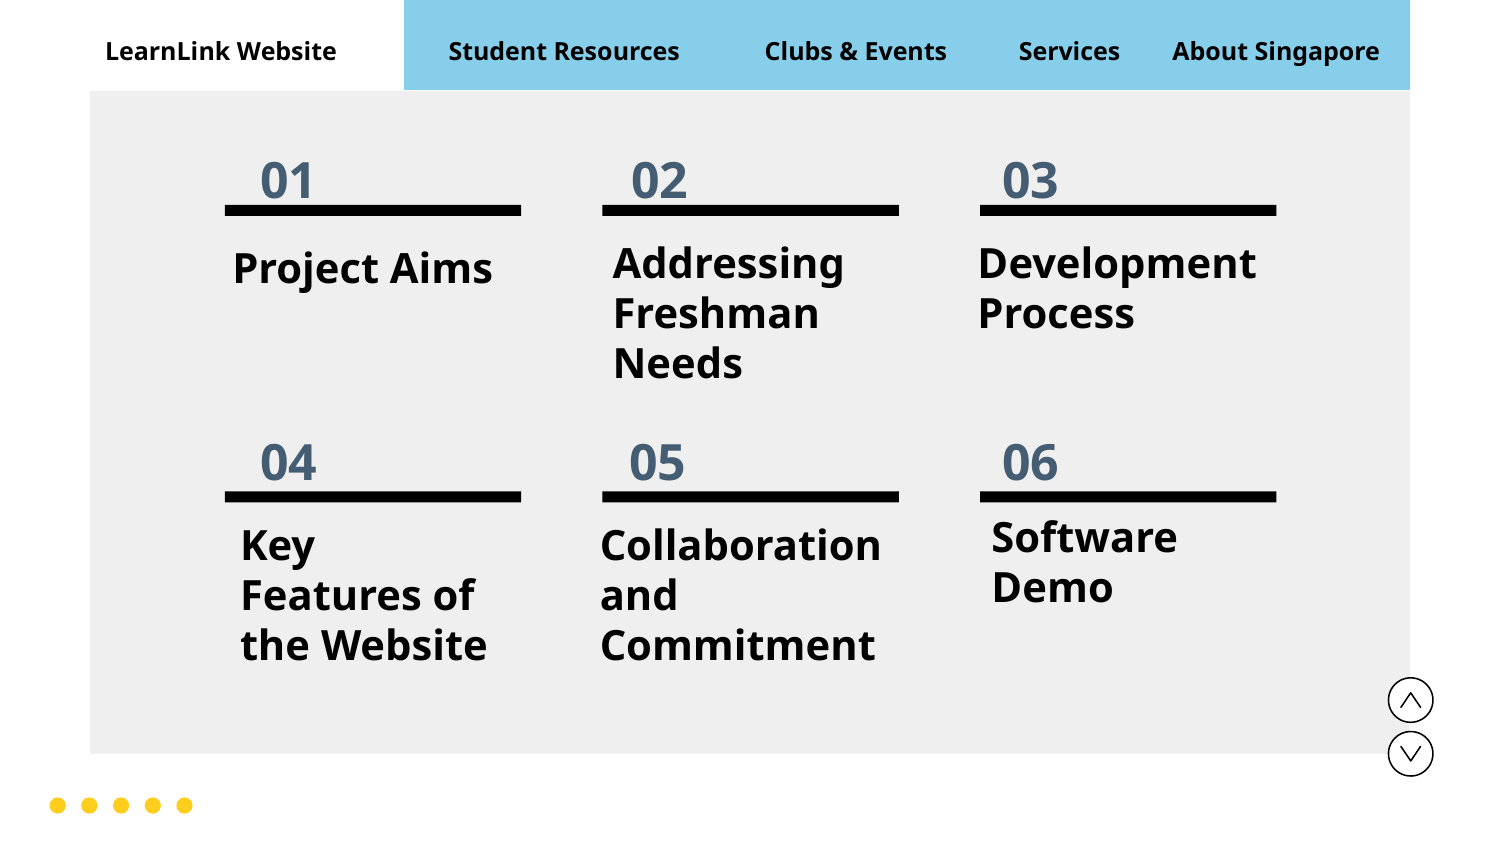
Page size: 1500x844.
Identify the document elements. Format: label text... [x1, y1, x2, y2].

title Collaboration and Commitment [584, 520, 917, 685]
subtitle About Singapore [1143, 34, 1410, 67]
title Key Features of the Website [225, 493, 522, 684]
text_box 02 [609, 129, 711, 229]
title Development Process [962, 201, 1295, 352]
text_box [602, 204, 609, 216]
text_box [711, 204, 899, 216]
subtitle Student Resources [404, 34, 725, 67]
text_box [709, 491, 899, 503]
text_box 06 [980, 411, 1082, 511]
title Software Demo [976, 462, 1324, 726]
text_box [1082, 491, 1277, 503]
text_box [340, 204, 522, 216]
text_box [602, 491, 607, 503]
text_box 01 [238, 129, 340, 229]
subtitle Clubs & Events [734, 34, 978, 67]
text_box 03 [980, 129, 1082, 229]
text_box [1388, 731, 1433, 777]
text_box 05 [607, 411, 709, 511]
text_box [404, 0, 1410, 90]
subtitle Services [996, 34, 1143, 67]
title Project Aims [217, 224, 529, 358]
text_box [1082, 204, 1277, 216]
text_box [1388, 677, 1433, 723]
title Addressing Freshman Needs [597, 228, 894, 453]
text_box 04 [238, 411, 340, 511]
subtitle LearnLink Website [90, 34, 387, 67]
text_box [224, 204, 238, 216]
